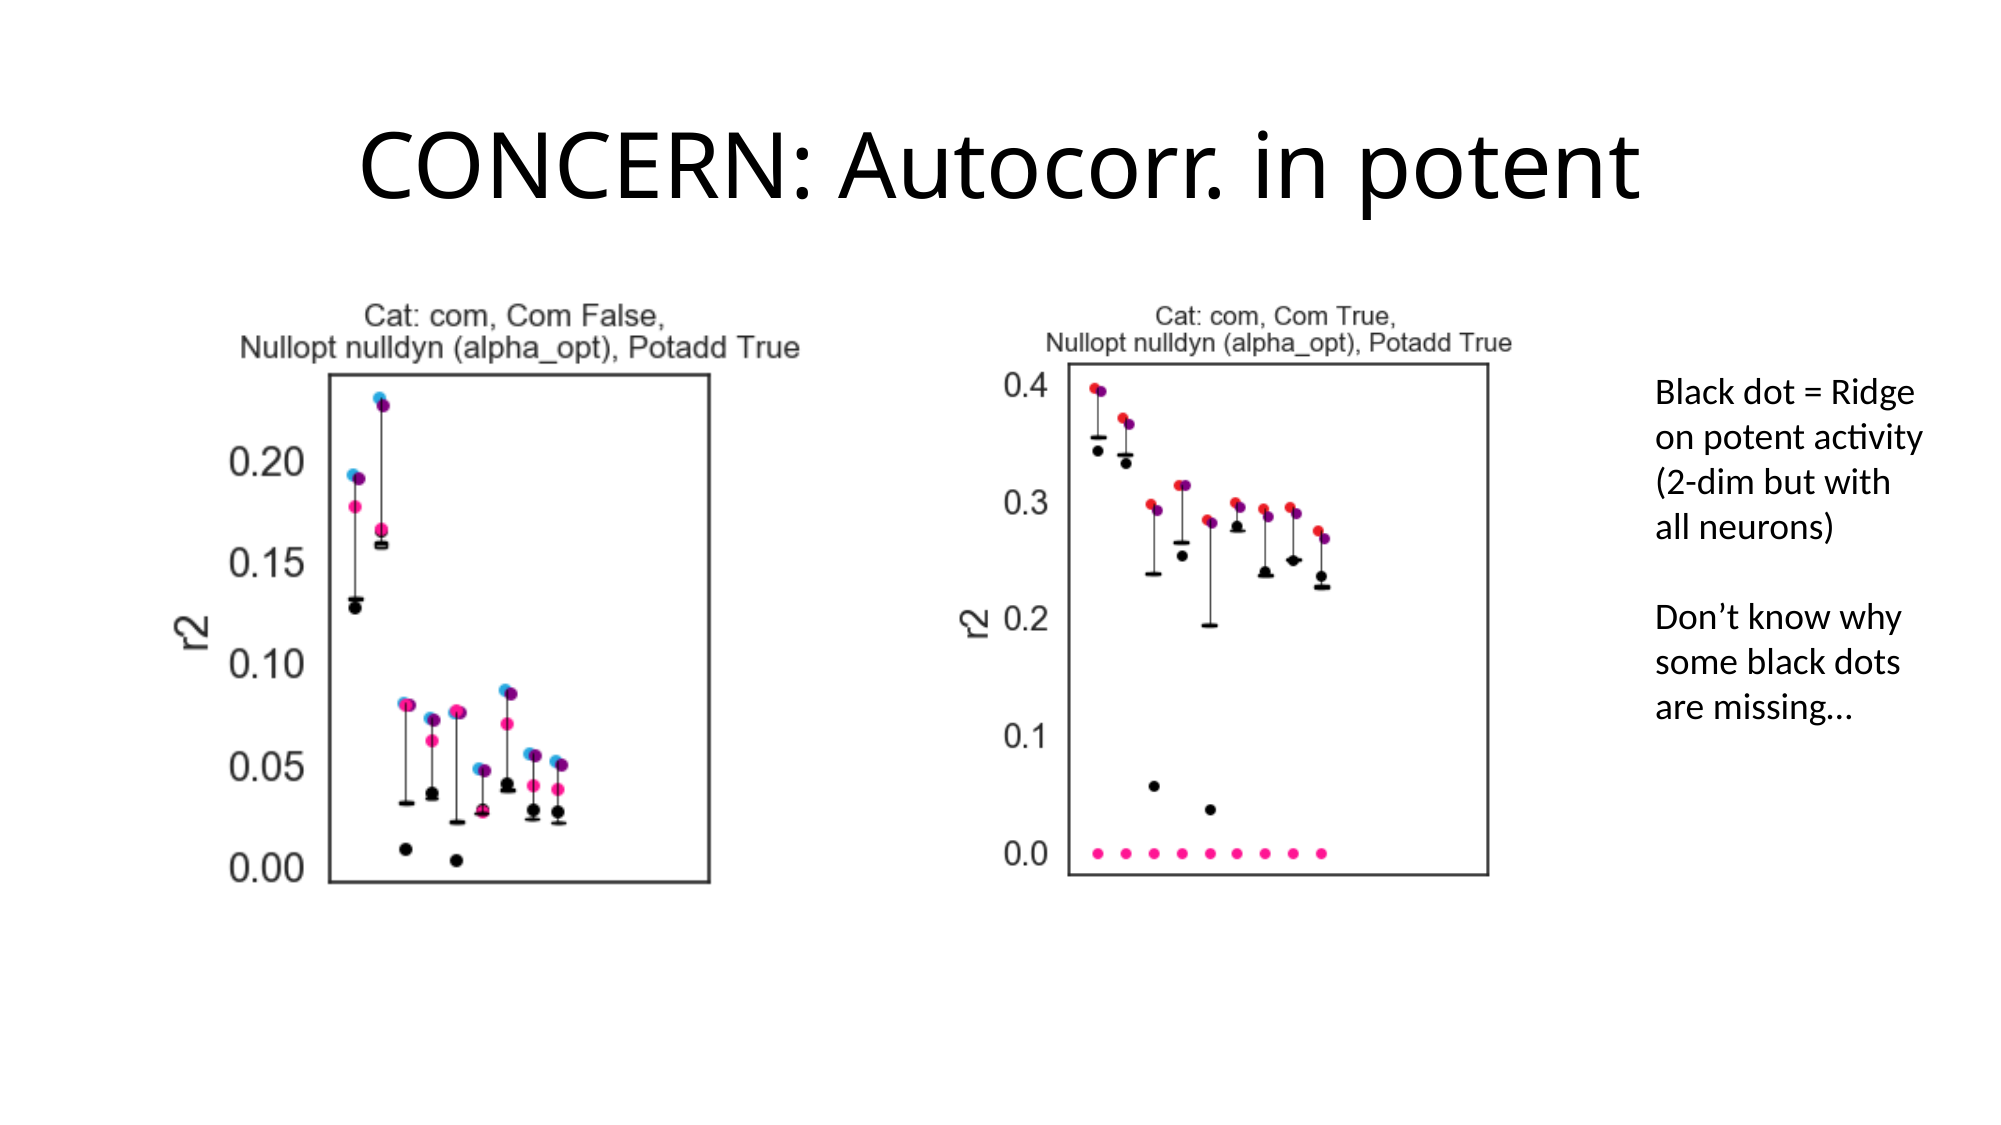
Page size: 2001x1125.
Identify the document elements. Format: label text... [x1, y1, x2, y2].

text_box Black dot = Ridge on potent activity (2-dim but with all neurons) Don’t know why some black dots are missing… [1640, 359, 1943, 735]
picture [73, 239, 1621, 935]
title CONCERN: Autocorr. in potent [137, 59, 1863, 278]
